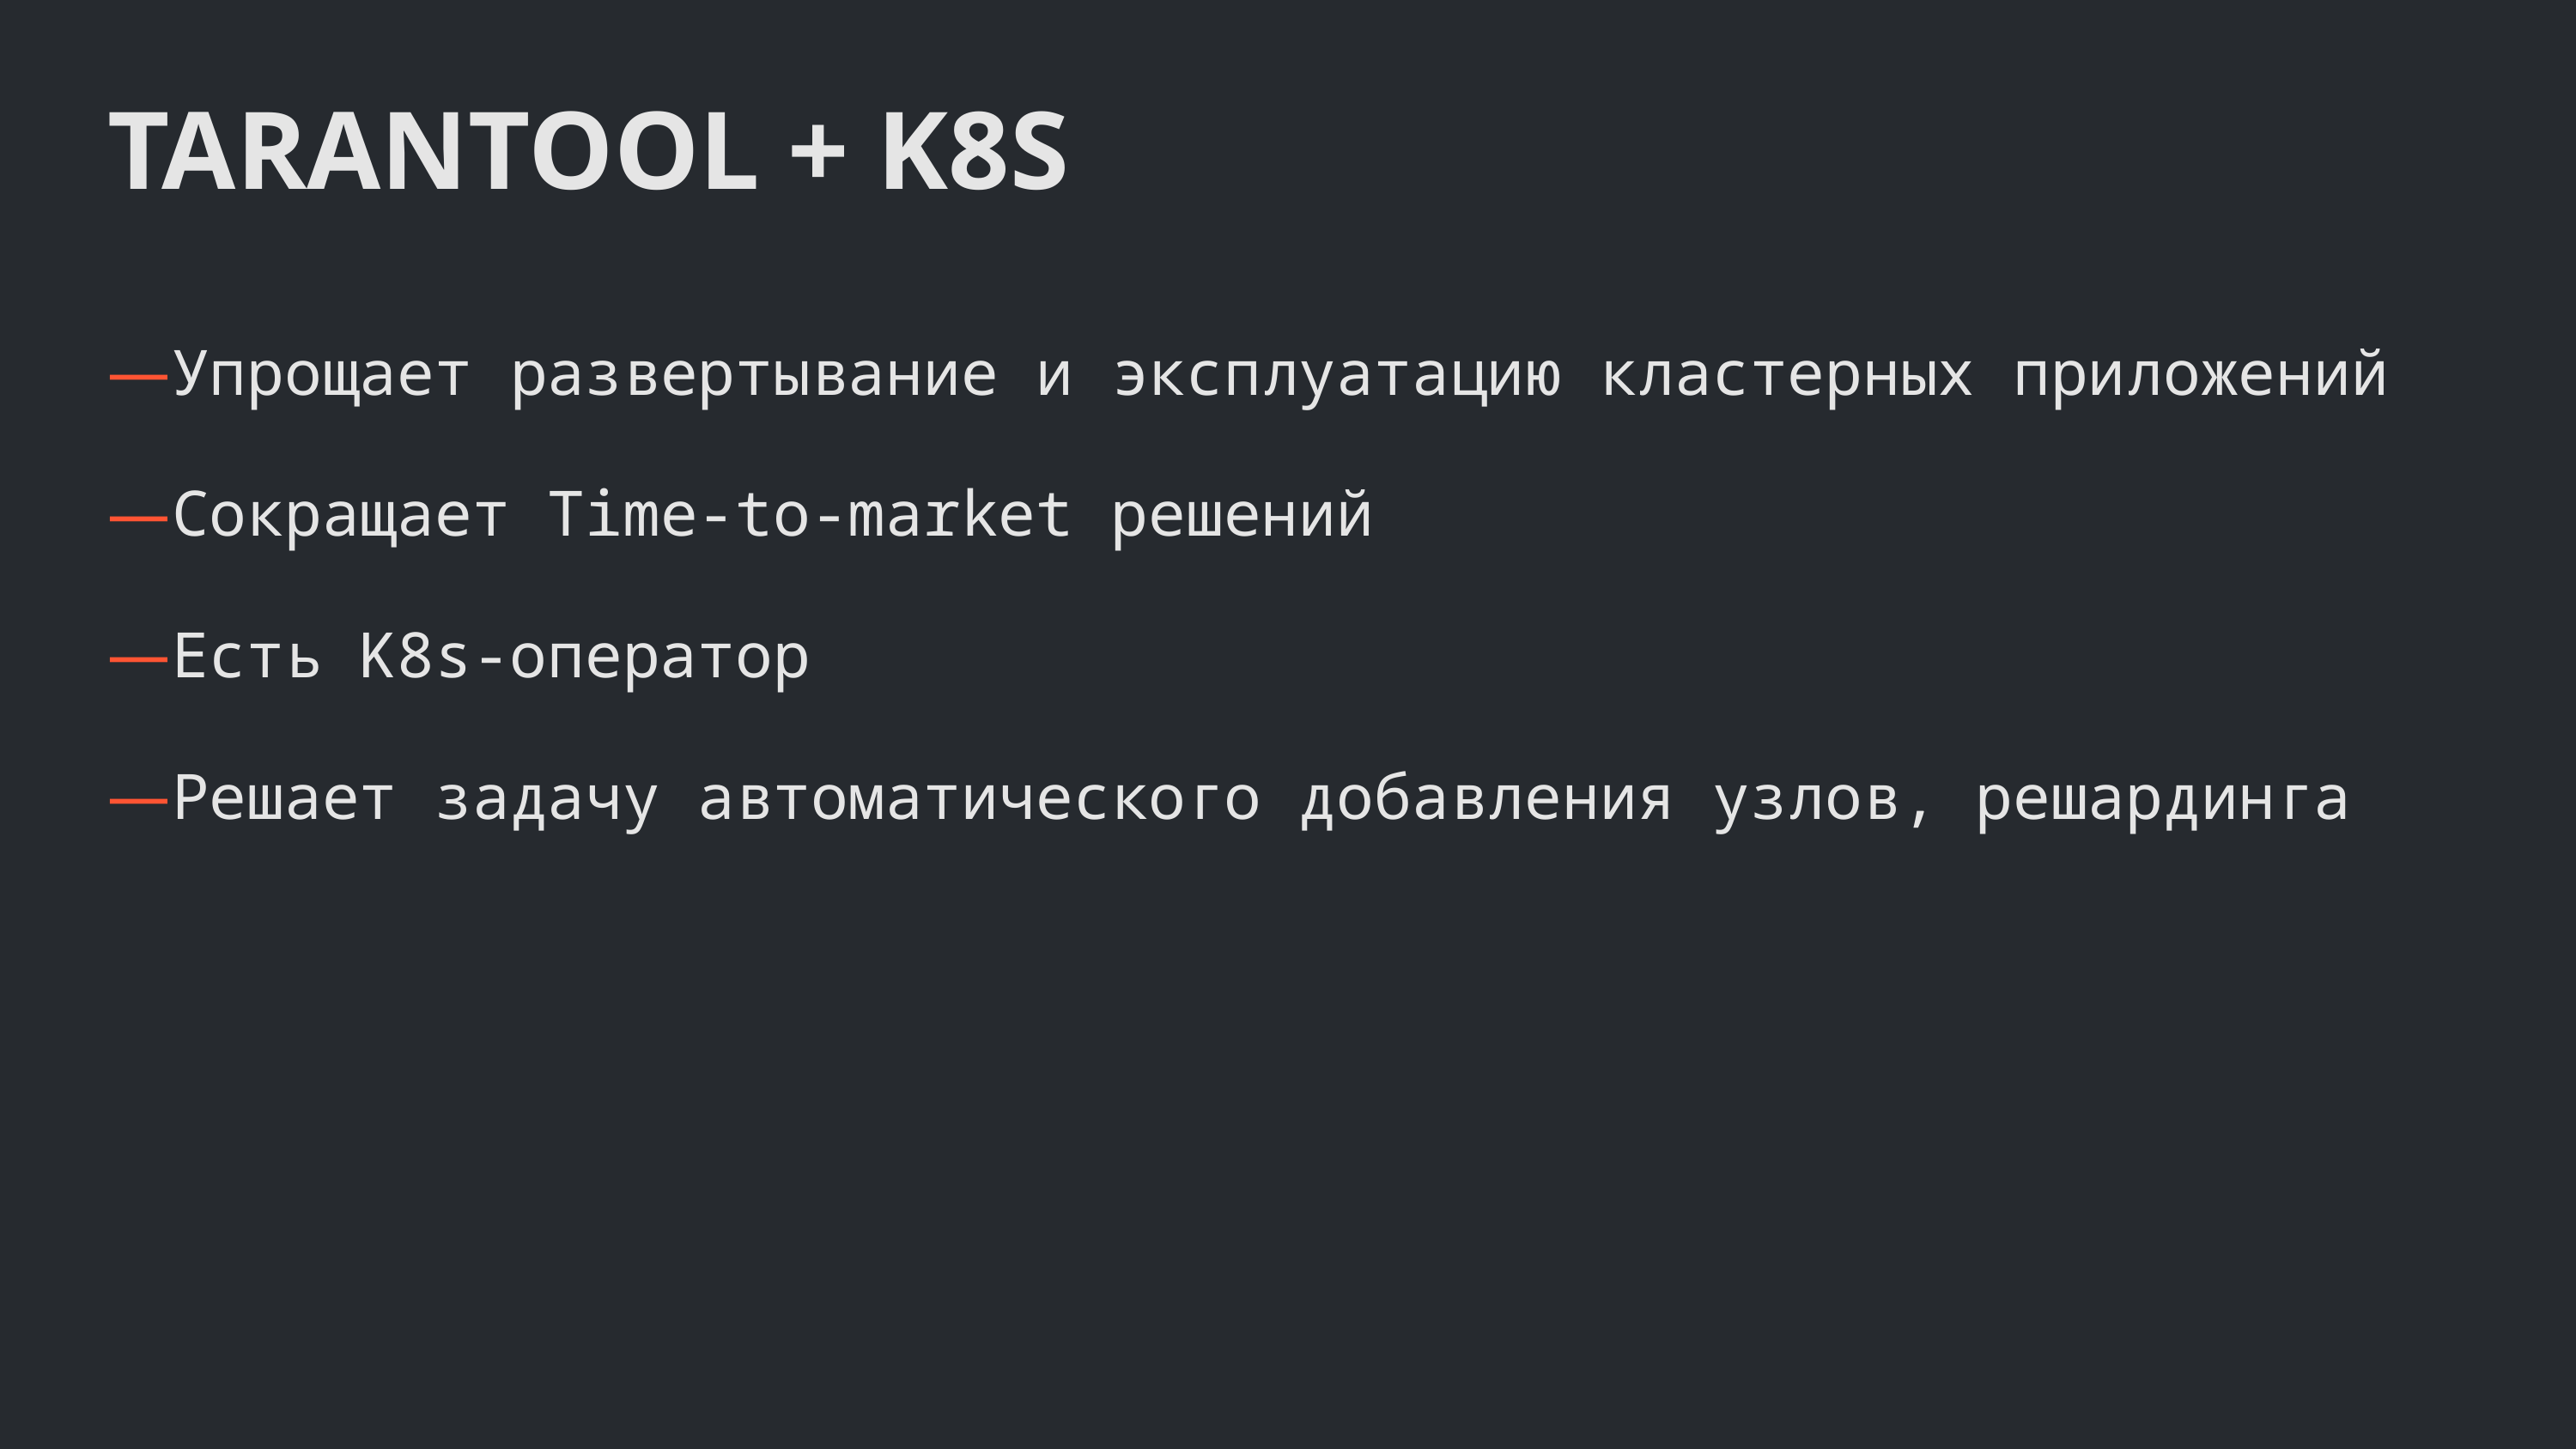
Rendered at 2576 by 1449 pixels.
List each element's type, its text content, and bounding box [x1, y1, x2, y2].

list Упрощает развертывание и эксплуатацию кластерных приложений Сокращает Time-to-market решений Есть K8s-оператор Решает задачу автоматического добавления узлов, решардинга [107, 294, 2415, 1339]
list TARANTOOL + K8S [107, 110, 2415, 294]
